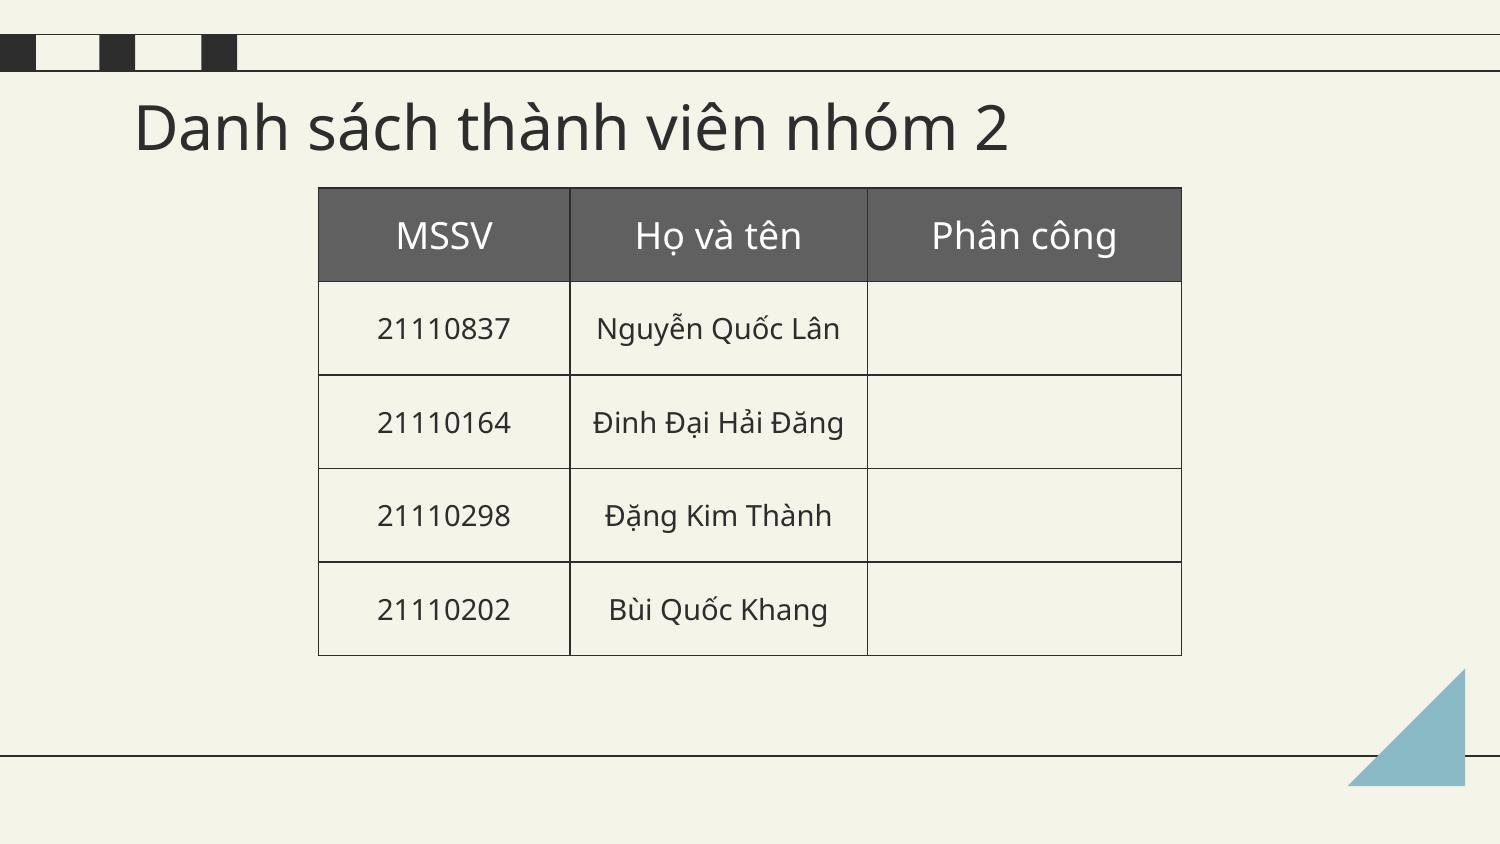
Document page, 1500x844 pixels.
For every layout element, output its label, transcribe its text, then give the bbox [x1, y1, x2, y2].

table_cell Đinh Đại Hải Đăng [571, 376, 867, 468]
table_cell 21110202 [319, 563, 569, 655]
table_cell [868, 563, 1181, 655]
table_cell [868, 376, 1181, 468]
table_cell [868, 469, 1181, 561]
table_cell 21110164 [319, 376, 569, 468]
table_cell [868, 282, 1181, 374]
table_cell Bùi Quốc Khang [571, 563, 867, 655]
table_header Phân công [868, 189, 1181, 281]
table_cell Đặng Kim Thành [571, 469, 867, 561]
table_cell 21110837 [319, 282, 569, 374]
table_header MSSV [319, 189, 569, 281]
table_cell Nguyễn Quốc Lân [571, 282, 867, 374]
table_cell 21110298 [319, 469, 569, 561]
table_header Họ và tên [571, 189, 867, 281]
title Danh sách thành viên nhóm 2 [118, 72, 1382, 167]
